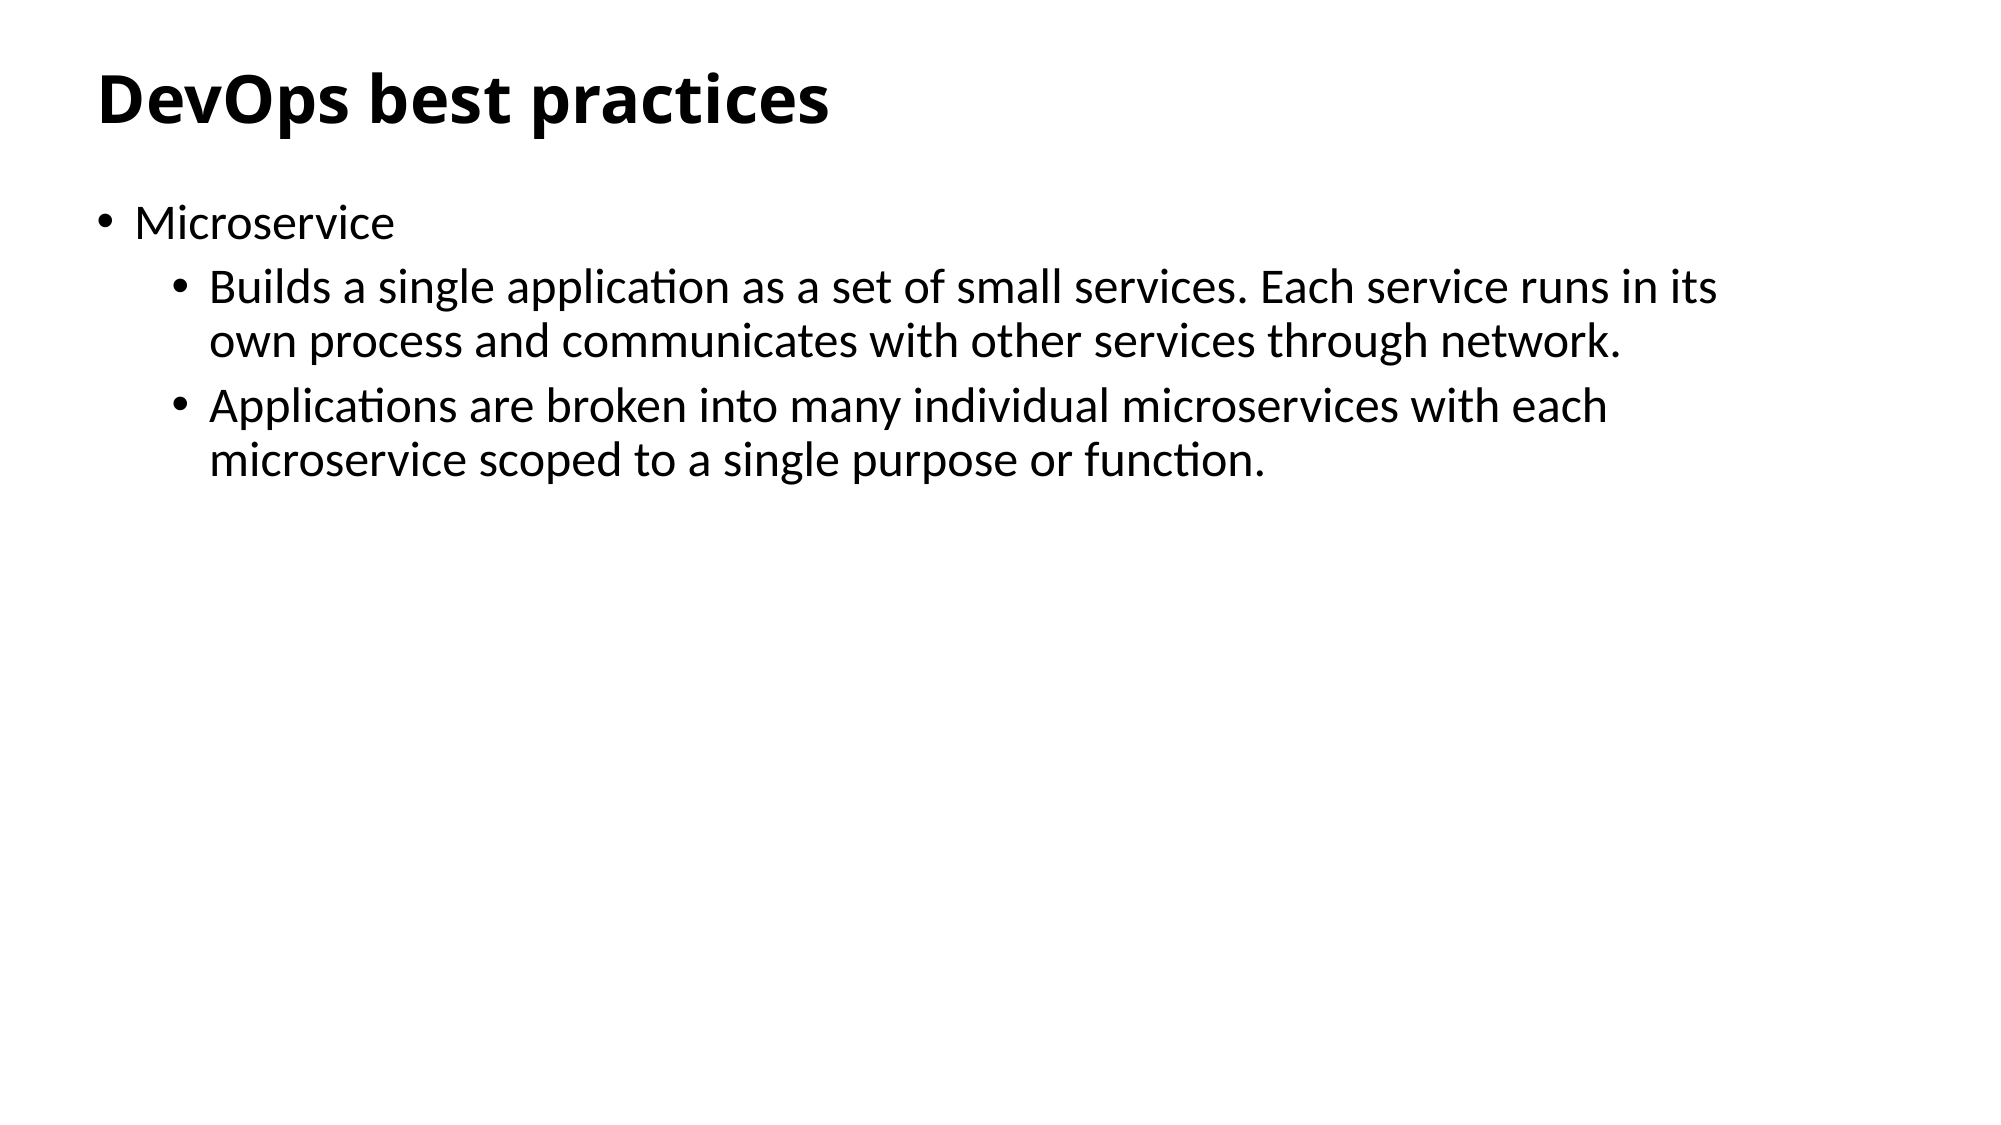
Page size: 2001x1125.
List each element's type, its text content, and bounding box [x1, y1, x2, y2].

list Microservice Builds a single application as a set of small services. Each service runs in its own process and communicates with other services through network. Applications are broken into many individual microservices with each microservice scoped to a single purpose or function. [81, 188, 1780, 672]
title DevOps best practices [81, 43, 1318, 161]
